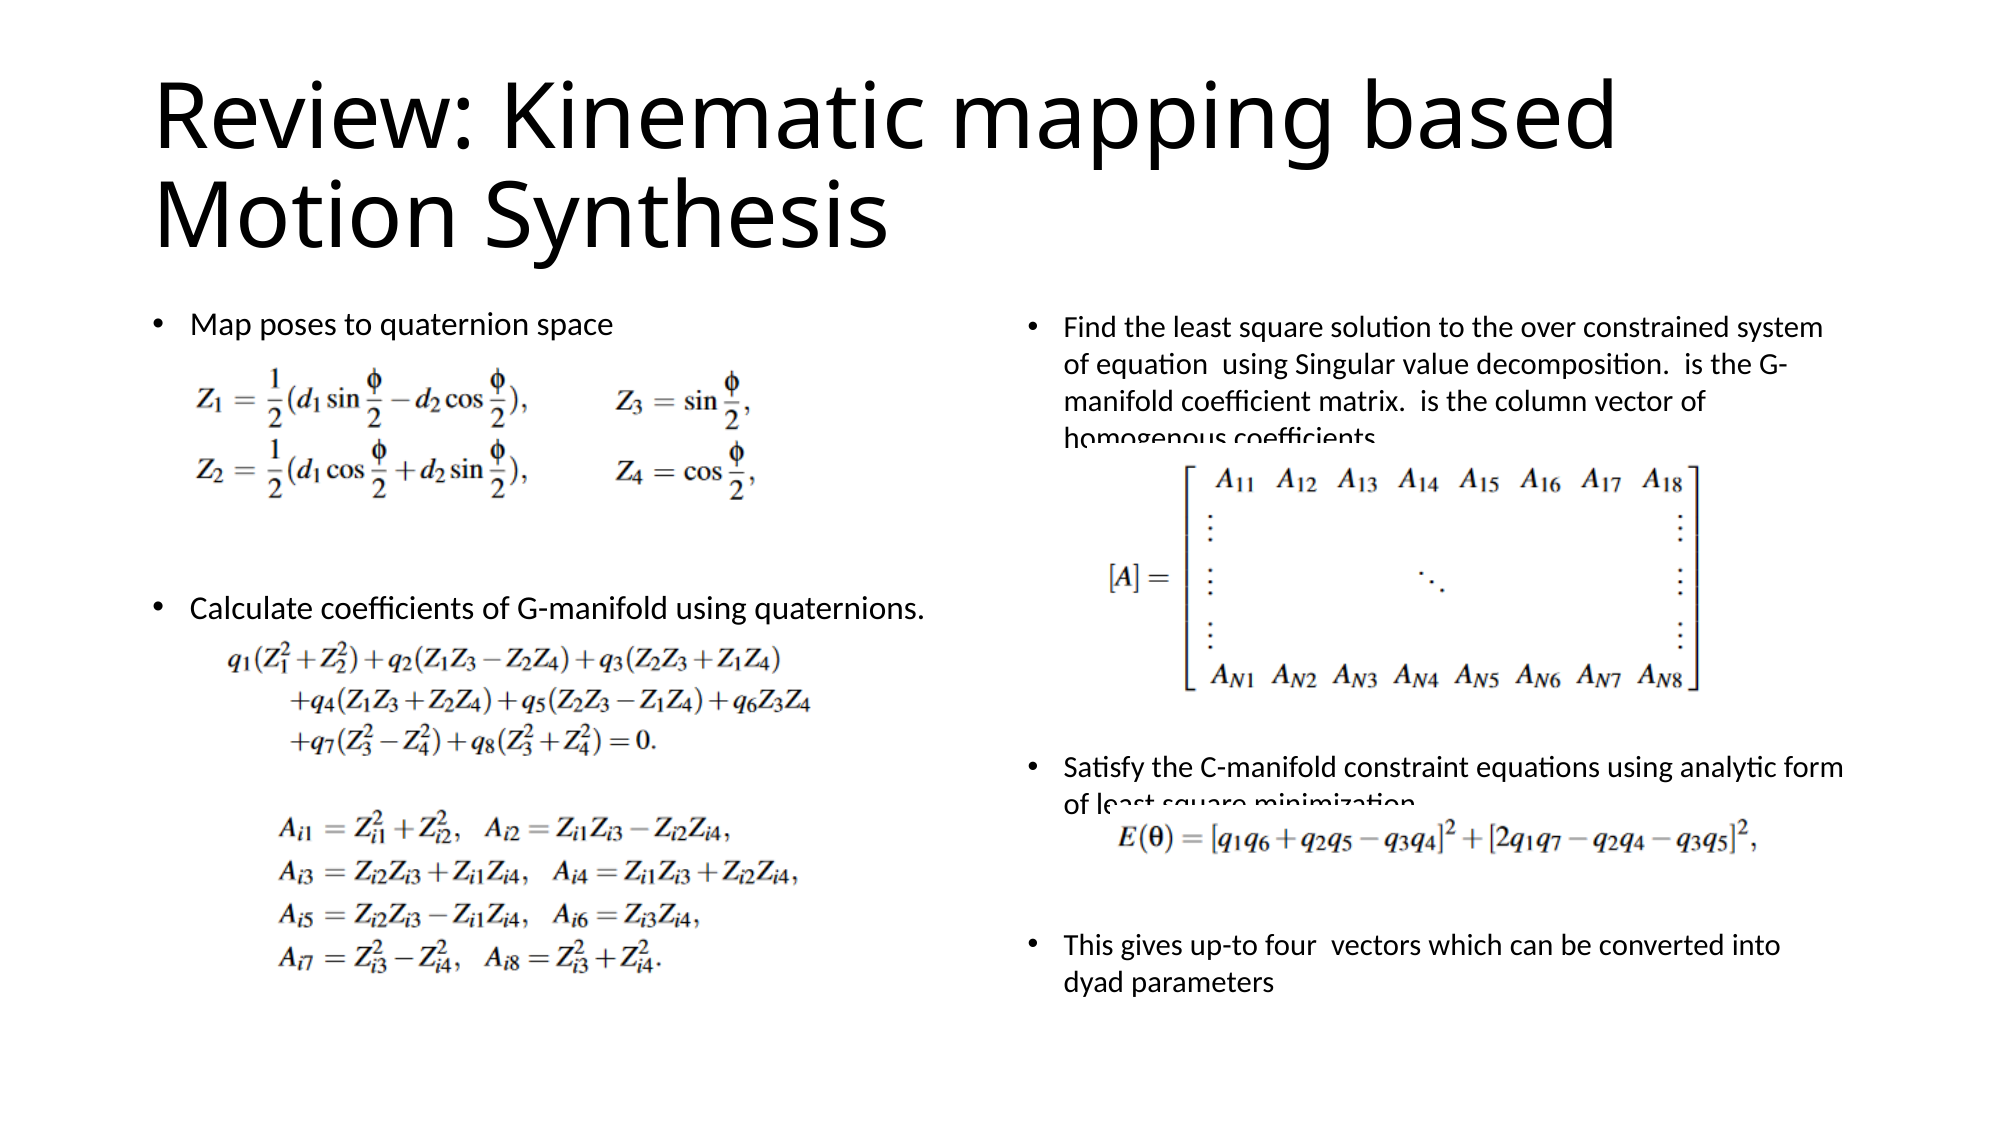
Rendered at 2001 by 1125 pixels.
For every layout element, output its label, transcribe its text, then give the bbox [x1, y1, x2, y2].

picture [1087, 443, 1715, 707]
picture [218, 637, 858, 781]
picture [606, 364, 763, 511]
title Review: Kinematic mapping based Motion Synthesis [137, 59, 1863, 278]
list Map poses to quaternion space Calculate coefficients of G-manifold using quaternions. [137, 299, 988, 1014]
picture [1110, 805, 1764, 860]
picture [270, 803, 806, 984]
picture [179, 365, 538, 509]
